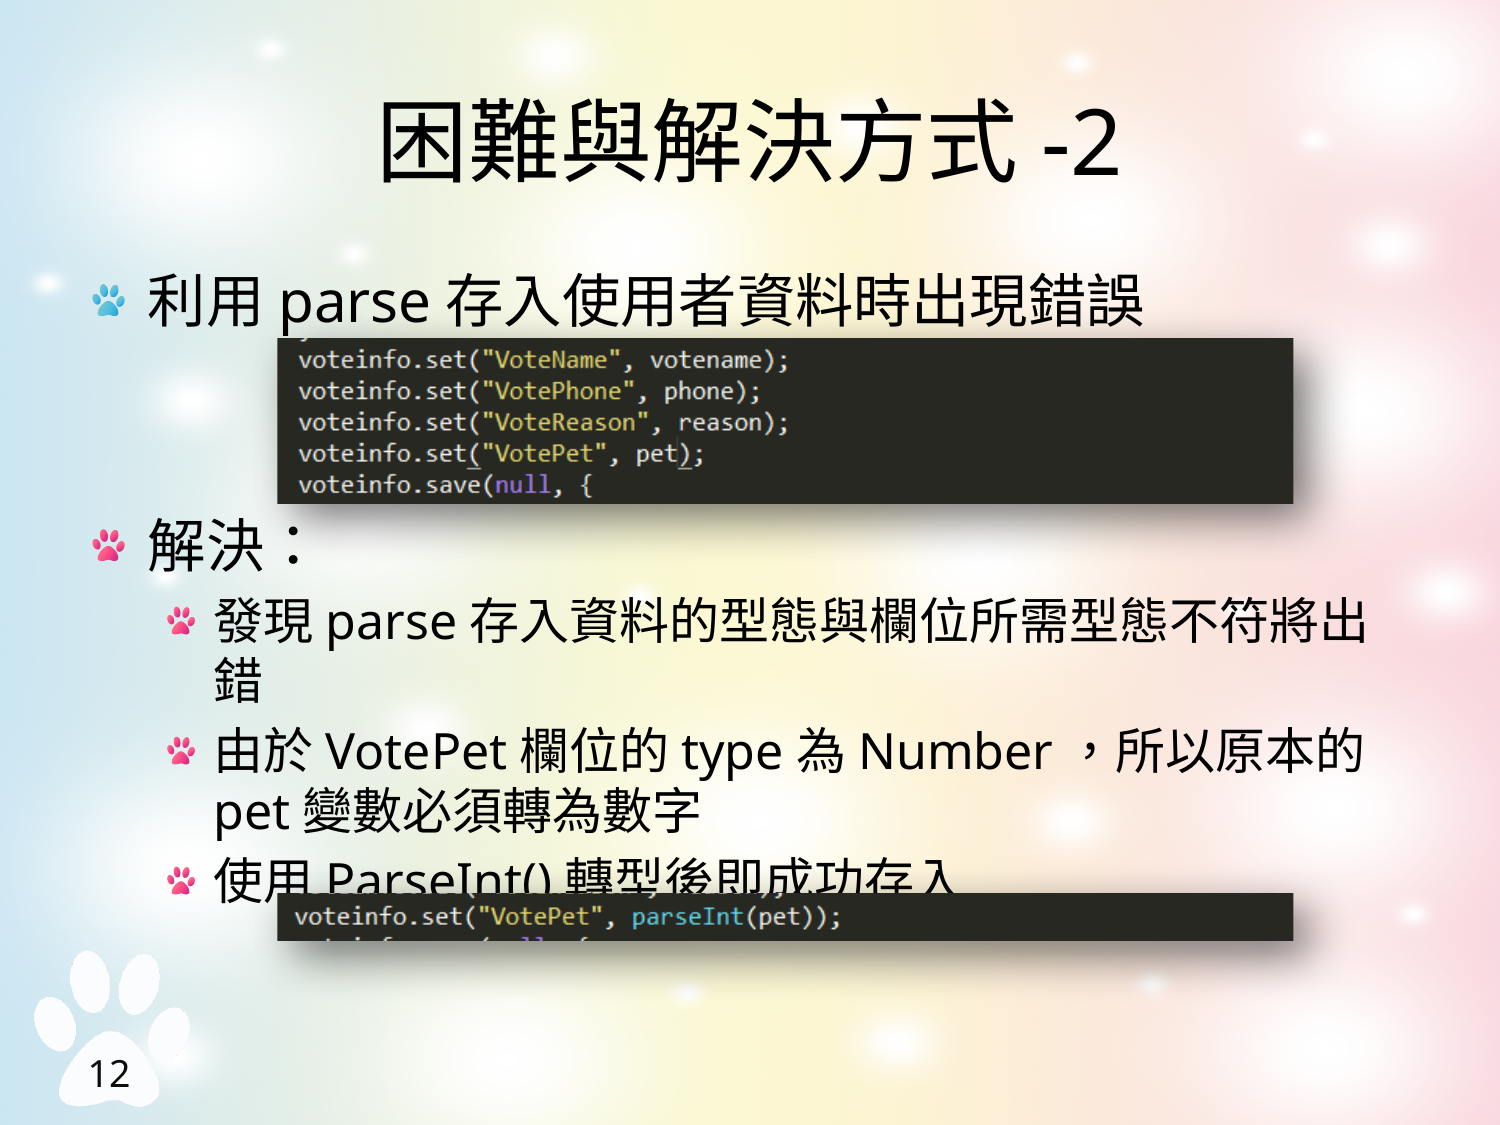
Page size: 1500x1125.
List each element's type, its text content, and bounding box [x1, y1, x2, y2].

list 利用parse存入使用者資料時出現錯誤 解決： 發現parse存入資料的型態與欄位所需型態不符將出錯 由於VotePet欄位的type為Number，所以原本的pet變數必須轉為數字 使用ParseInt()轉型後即成功存入 [76, 257, 1427, 1000]
slide_number 11 [47, 1045, 172, 1106]
picture [0, 0, 1500, 1125]
title 困難與解決方式-2 [75, 45, 1425, 233]
